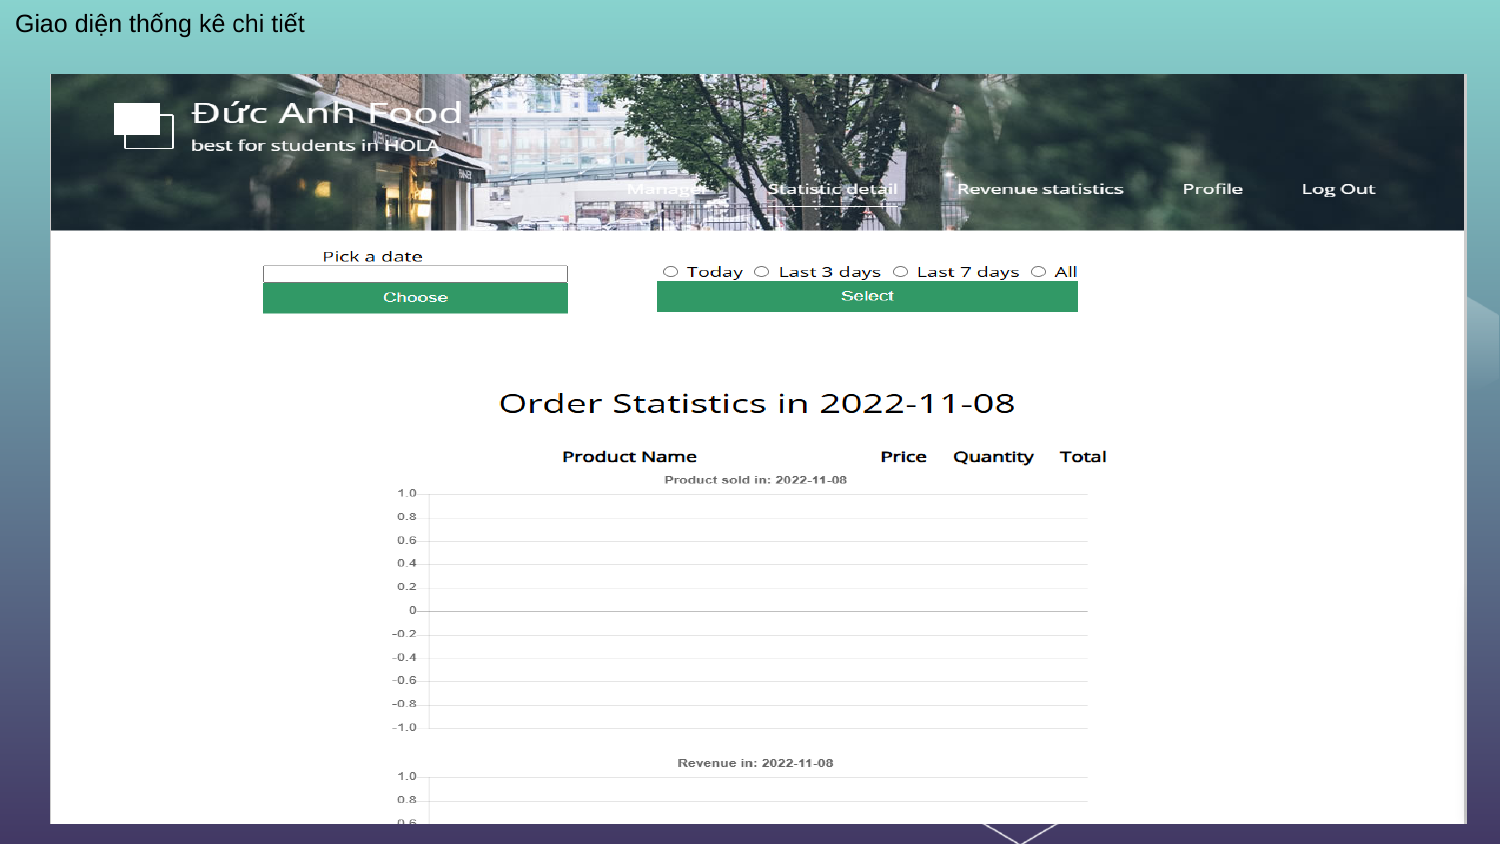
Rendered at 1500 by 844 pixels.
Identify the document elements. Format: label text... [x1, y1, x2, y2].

text_box Giao diện thống kê chi tiết [0, 0, 1500, 91]
picture [50, 74, 1498, 844]
